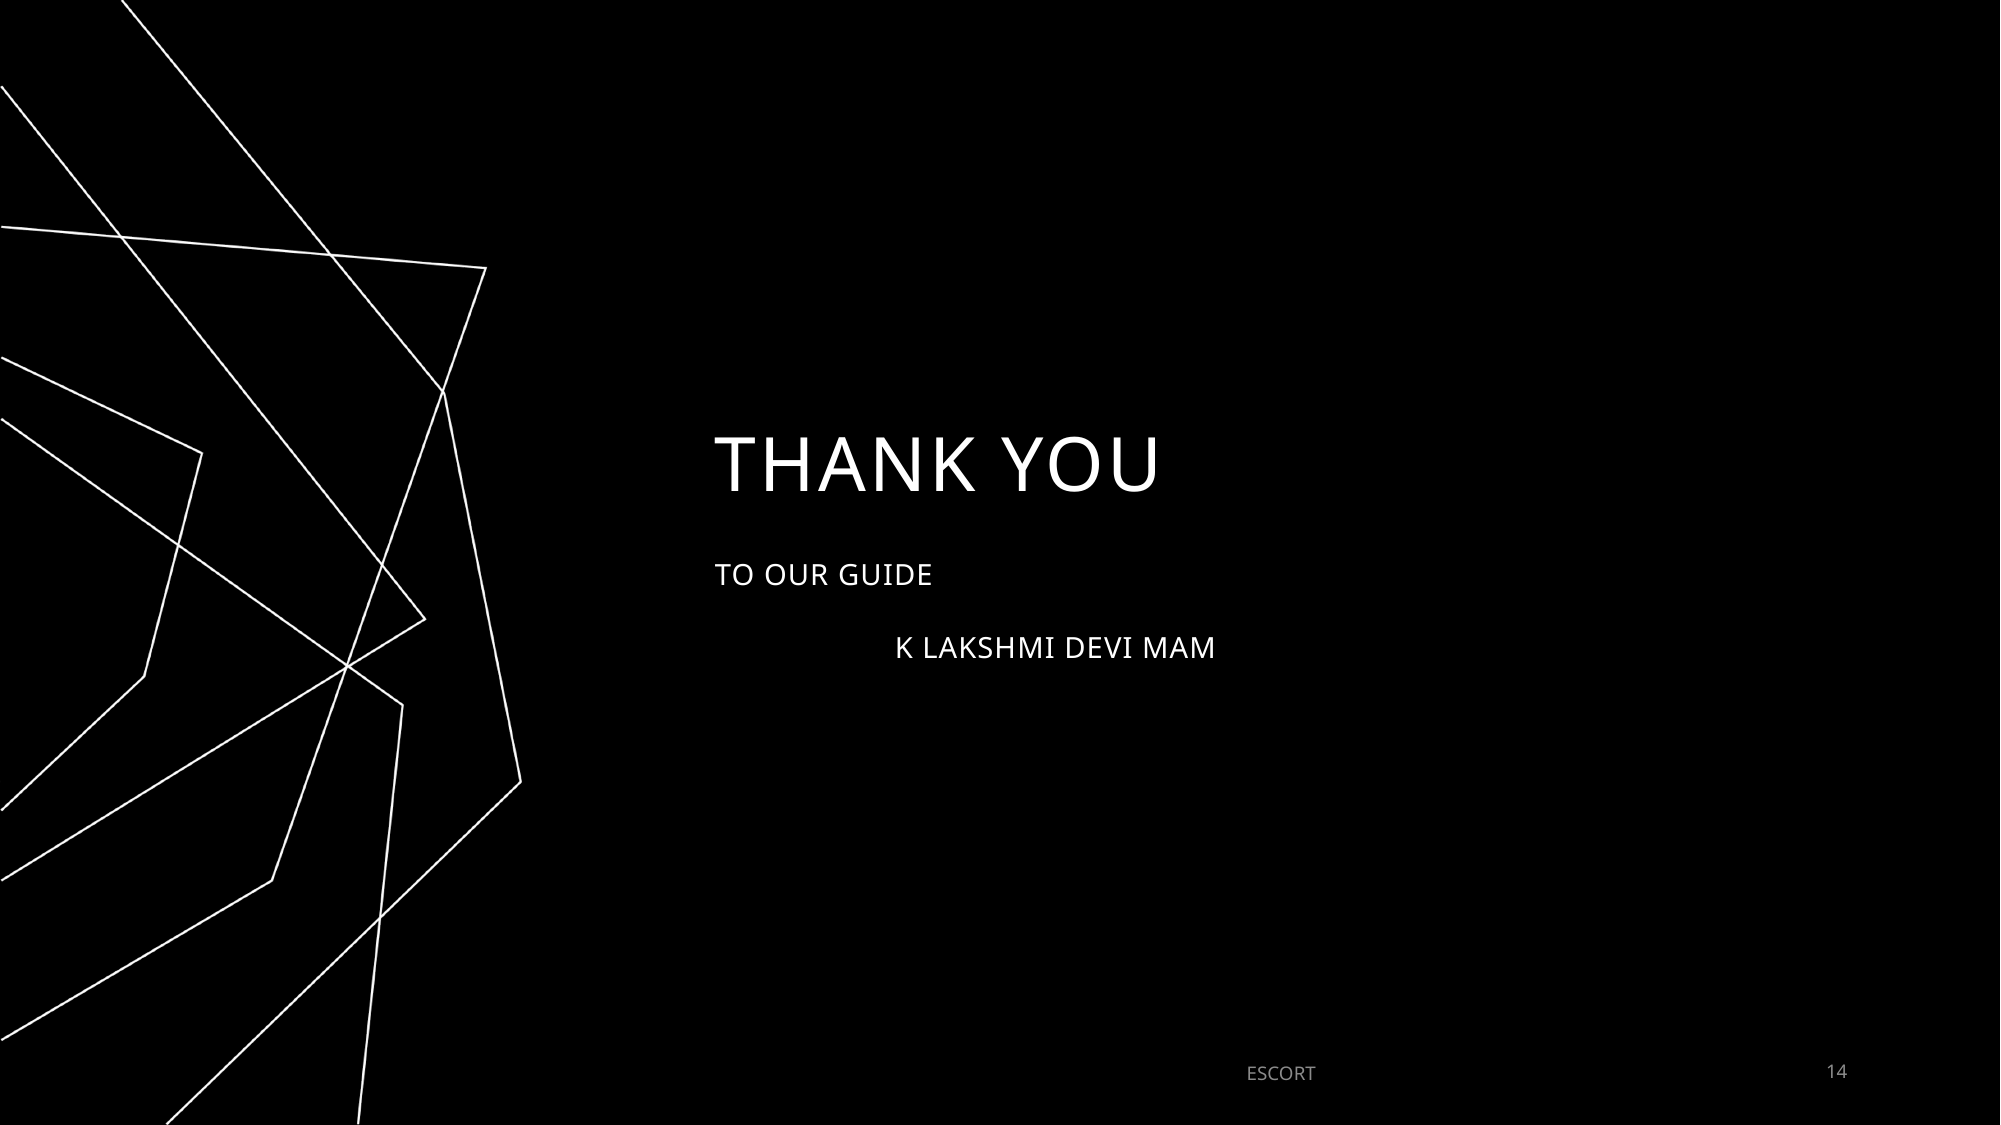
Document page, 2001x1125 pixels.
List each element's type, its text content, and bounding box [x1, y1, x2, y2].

subtitle TO OUR GUIDE K LAKSHMI DEVI MAM [699, 531, 1386, 757]
slide_number 14 [1571, 1042, 1863, 1103]
title THANK YOU [699, 265, 1386, 516]
footer ESCORT [1062, 1042, 1500, 1103]
picture [0, 0, 522, 1125]
